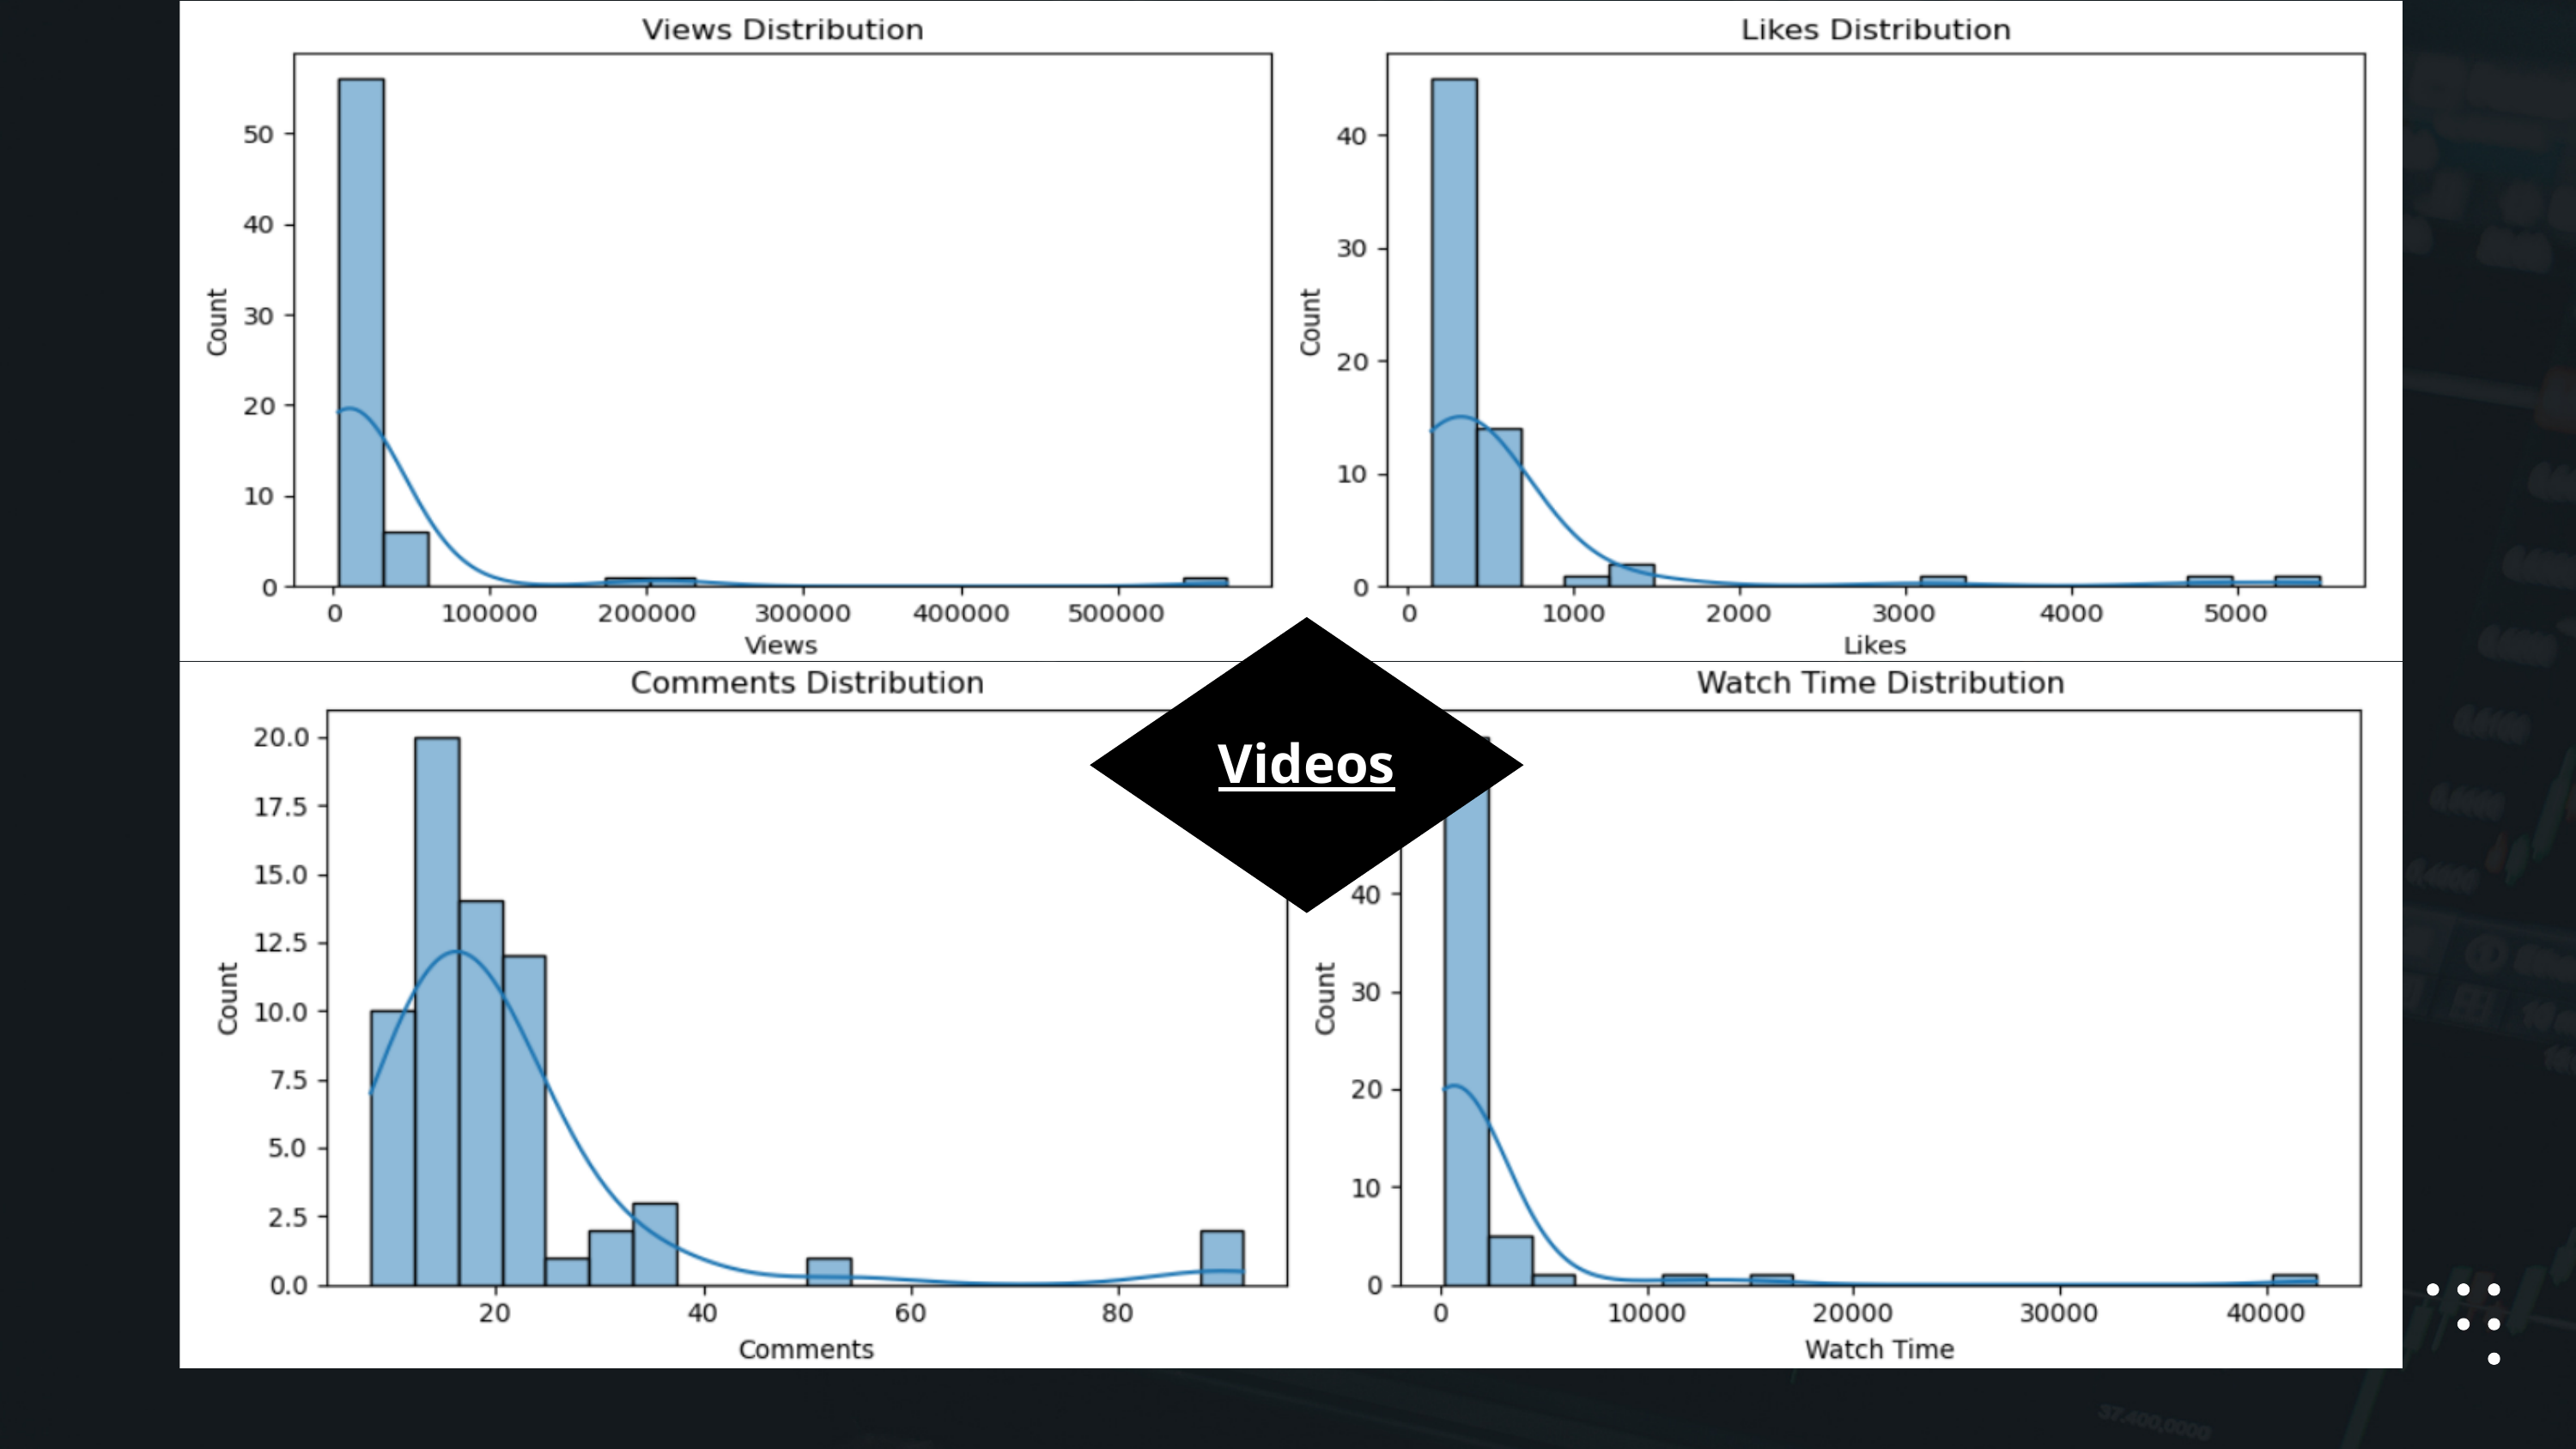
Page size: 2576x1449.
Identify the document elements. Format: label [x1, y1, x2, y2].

text_box [179, 1, 2403, 662]
text_box [1089, 616, 1524, 913]
text_box [0, 0, 2576, 1449]
text_box [2427, 1283, 2500, 1366]
text_box [179, 662, 2403, 1368]
